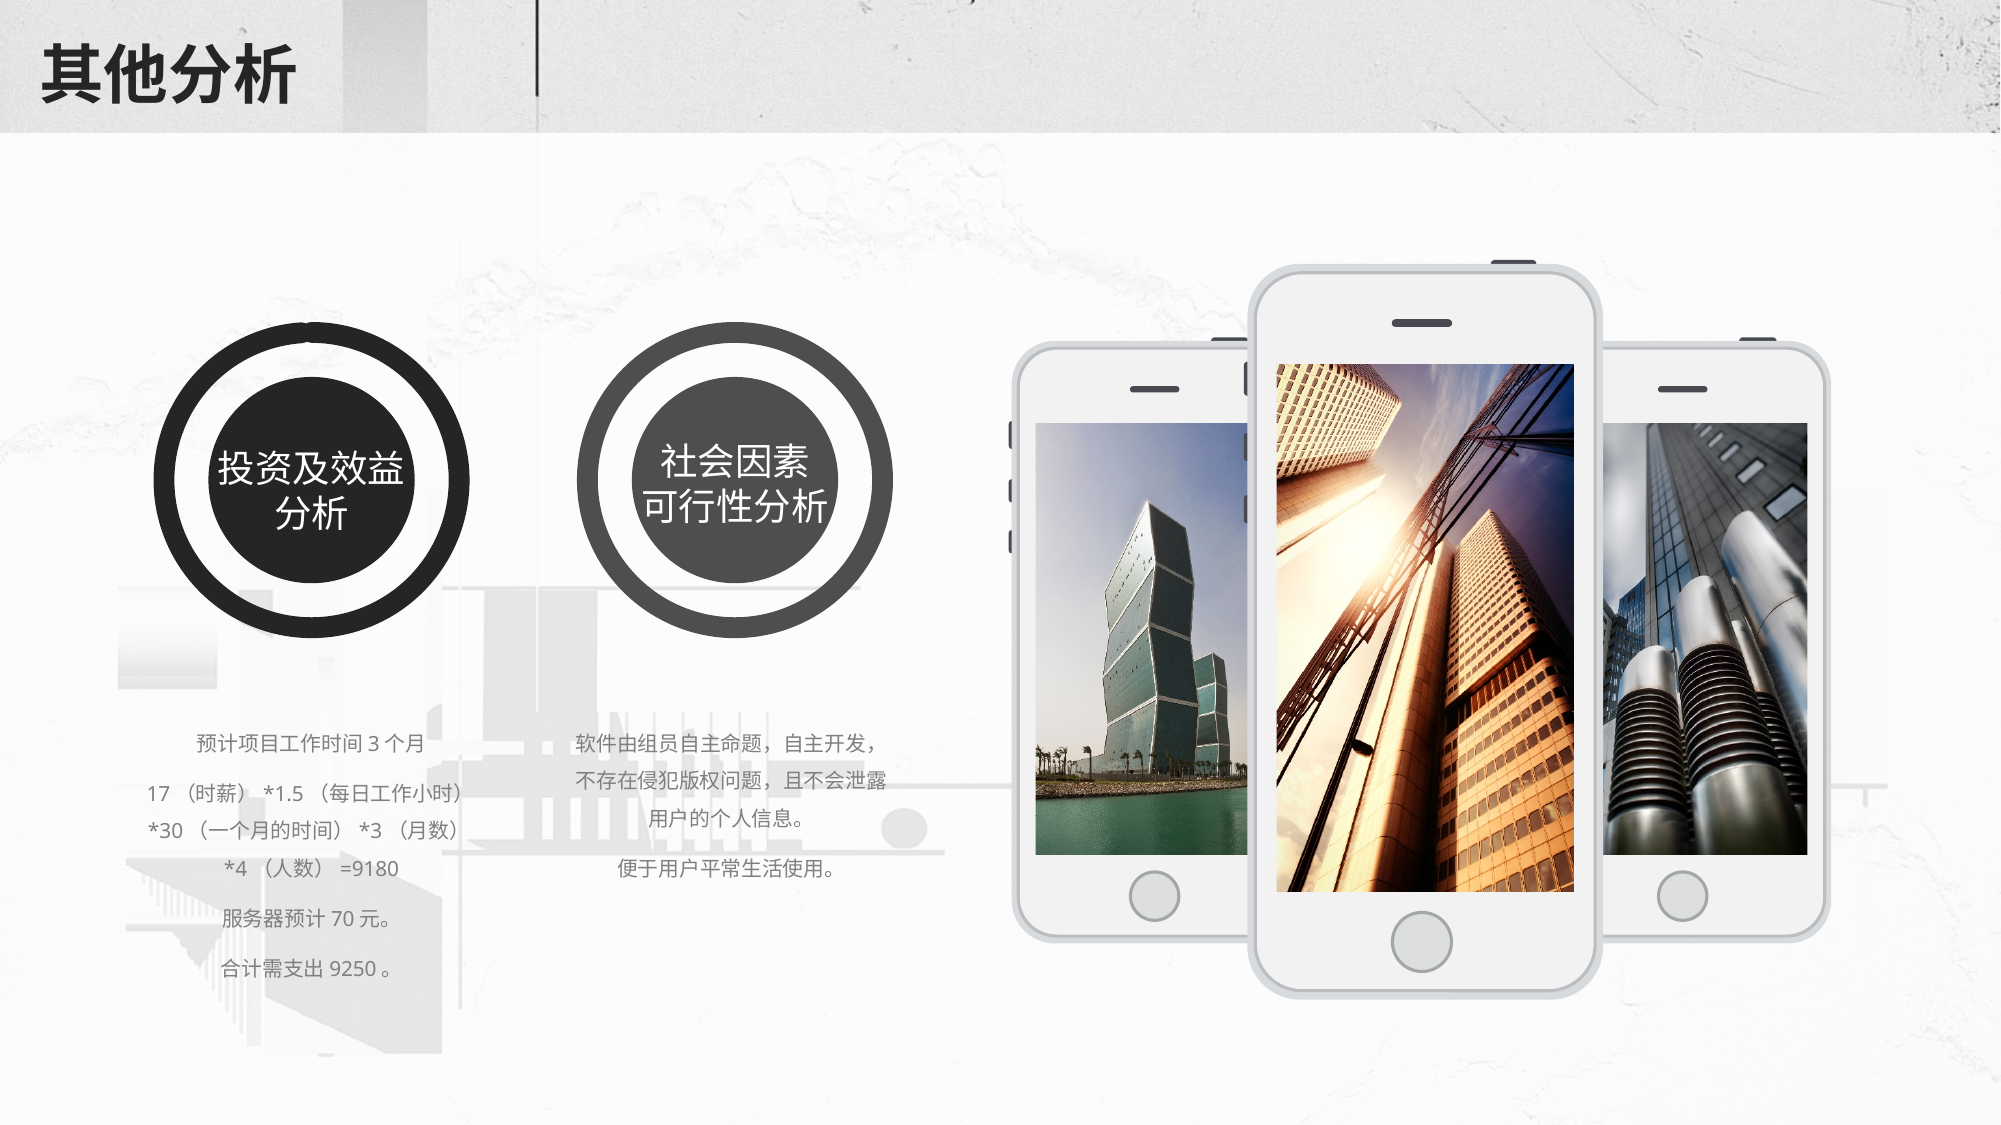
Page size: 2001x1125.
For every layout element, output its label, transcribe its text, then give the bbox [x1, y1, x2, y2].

text_box 软件由组员自主命题，自主开发，不存在侵犯版权问题，且不会泄露用户的个人信息。 便于用户平常生活使用。 [551, 710, 911, 888]
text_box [1008, 337, 1243, 944]
title 其他分析 [24, 35, 1750, 121]
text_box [208, 376, 415, 584]
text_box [631, 376, 839, 584]
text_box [1604, 337, 1832, 944]
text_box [1243, 259, 1604, 1000]
text_box 预计项目工作时间3个月 17（时薪）*1.5（每日工作小时）*30（一个月的时间）*3（月数）*4（人数）=9180 服务器预计70元。 合计需支出9250。 [131, 710, 491, 988]
picture [0, 0, 2001, 1125]
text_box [587, 332, 883, 628]
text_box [163, 332, 460, 628]
